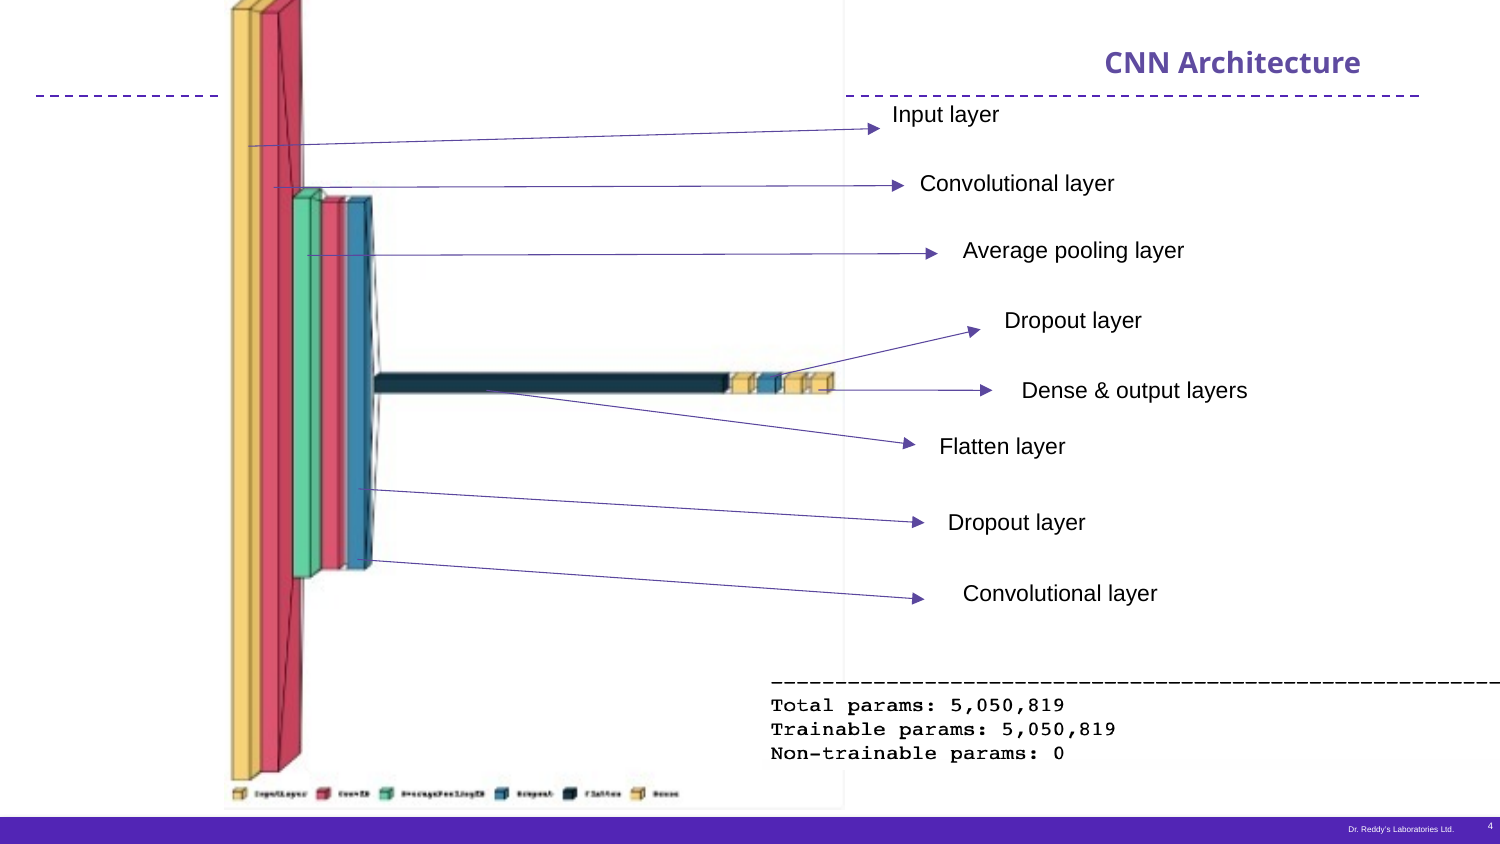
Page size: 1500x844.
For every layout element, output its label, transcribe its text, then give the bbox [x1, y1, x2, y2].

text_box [248, 128, 881, 147]
text_box Dense & output layers [1021, 375, 1288, 422]
text_box CNN Architecture [1089, 36, 1486, 122]
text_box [486, 390, 916, 446]
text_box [357, 559, 925, 600]
text_box Input layer [892, 100, 1158, 147]
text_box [358, 488, 925, 524]
text_box Average pooling layer [962, 236, 1229, 283]
picture [224, 0, 1500, 810]
text_box Dropout layer [948, 507, 1214, 554]
text_box Convolutional layer [962, 578, 1229, 625]
text_box Flatten layer [939, 431, 1206, 478]
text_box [769, 329, 981, 378]
text_box Dropout layer [1004, 305, 1271, 352]
text_box Convolutional layer [919, 168, 1186, 215]
